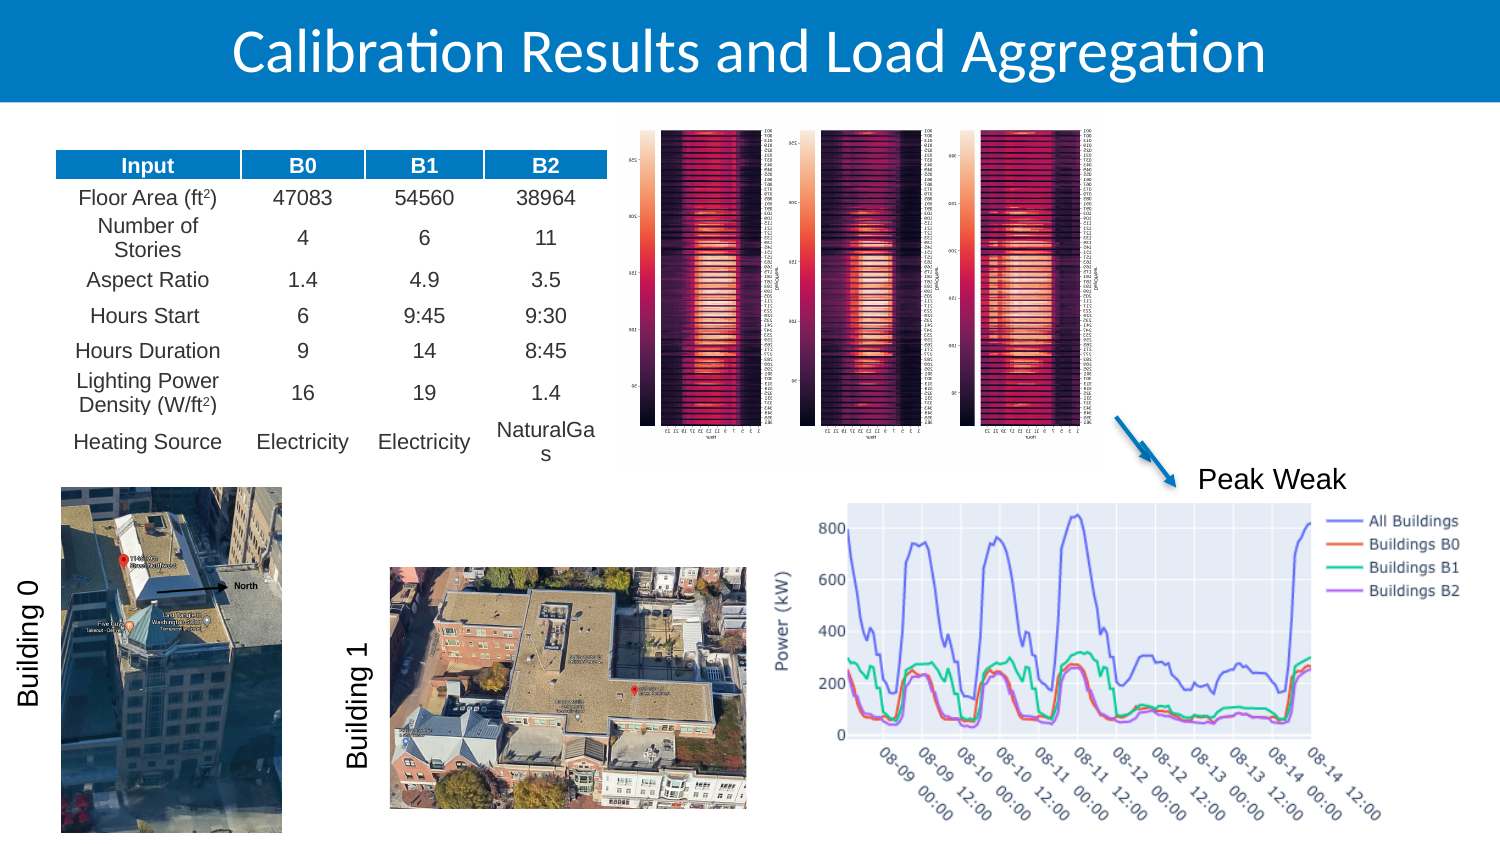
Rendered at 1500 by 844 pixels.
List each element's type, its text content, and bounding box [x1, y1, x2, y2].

picture [389, 567, 747, 809]
text_box Peak Weak [1183, 452, 1363, 486]
table_cell 11 [485, 215, 607, 262]
table_header B0 [242, 150, 364, 179]
table_cell Floor Area (ft2) [56, 184, 240, 213]
table_cell 19 [366, 370, 483, 415]
table_cell 4 [242, 215, 364, 262]
table_cell 16 [242, 370, 364, 415]
table_cell 6 [366, 215, 483, 262]
picture [620, 84, 1101, 469]
table_cell 9 [242, 334, 364, 368]
table_cell Electricity [366, 420, 483, 465]
table_header B2 [485, 150, 607, 179]
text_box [1115, 416, 1152, 463]
table_cell Number of Stories [56, 215, 240, 262]
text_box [1140, 441, 1177, 488]
picture [60, 487, 282, 833]
table_cell 4.9 [366, 263, 483, 297]
table_cell 3.5 [485, 263, 607, 297]
table_cell Electricity [242, 420, 364, 465]
table_cell NaturalGas [485, 420, 607, 465]
table_header B1 [366, 150, 483, 179]
table_cell 9:45 [366, 299, 483, 333]
table_cell 8:45 [485, 334, 607, 368]
text_box Building 1 [330, 626, 380, 786]
table_cell Heating Source [56, 420, 240, 465]
text_box Building 0 [1, 565, 52, 724]
table_cell Hours Start [56, 299, 240, 333]
table_cell 6 [242, 299, 364, 333]
table_cell Hours Duration [56, 334, 240, 368]
table_cell 9:30 [485, 299, 607, 333]
table_cell 38964 [485, 184, 607, 213]
table_cell 1.4 [242, 263, 364, 297]
table_cell 14 [366, 334, 483, 368]
table_cell 47083 [242, 184, 364, 213]
title Calibration Results and Load Aggregation [0, 0, 1500, 103]
table_cell Lighting Power Density (W/ft2) [56, 370, 240, 415]
picture [749, 487, 1483, 833]
table_cell 1.4 [485, 370, 607, 415]
table_cell Aspect Ratio [56, 263, 240, 297]
table_header Input [56, 150, 240, 179]
table_cell 54560 [366, 184, 483, 213]
